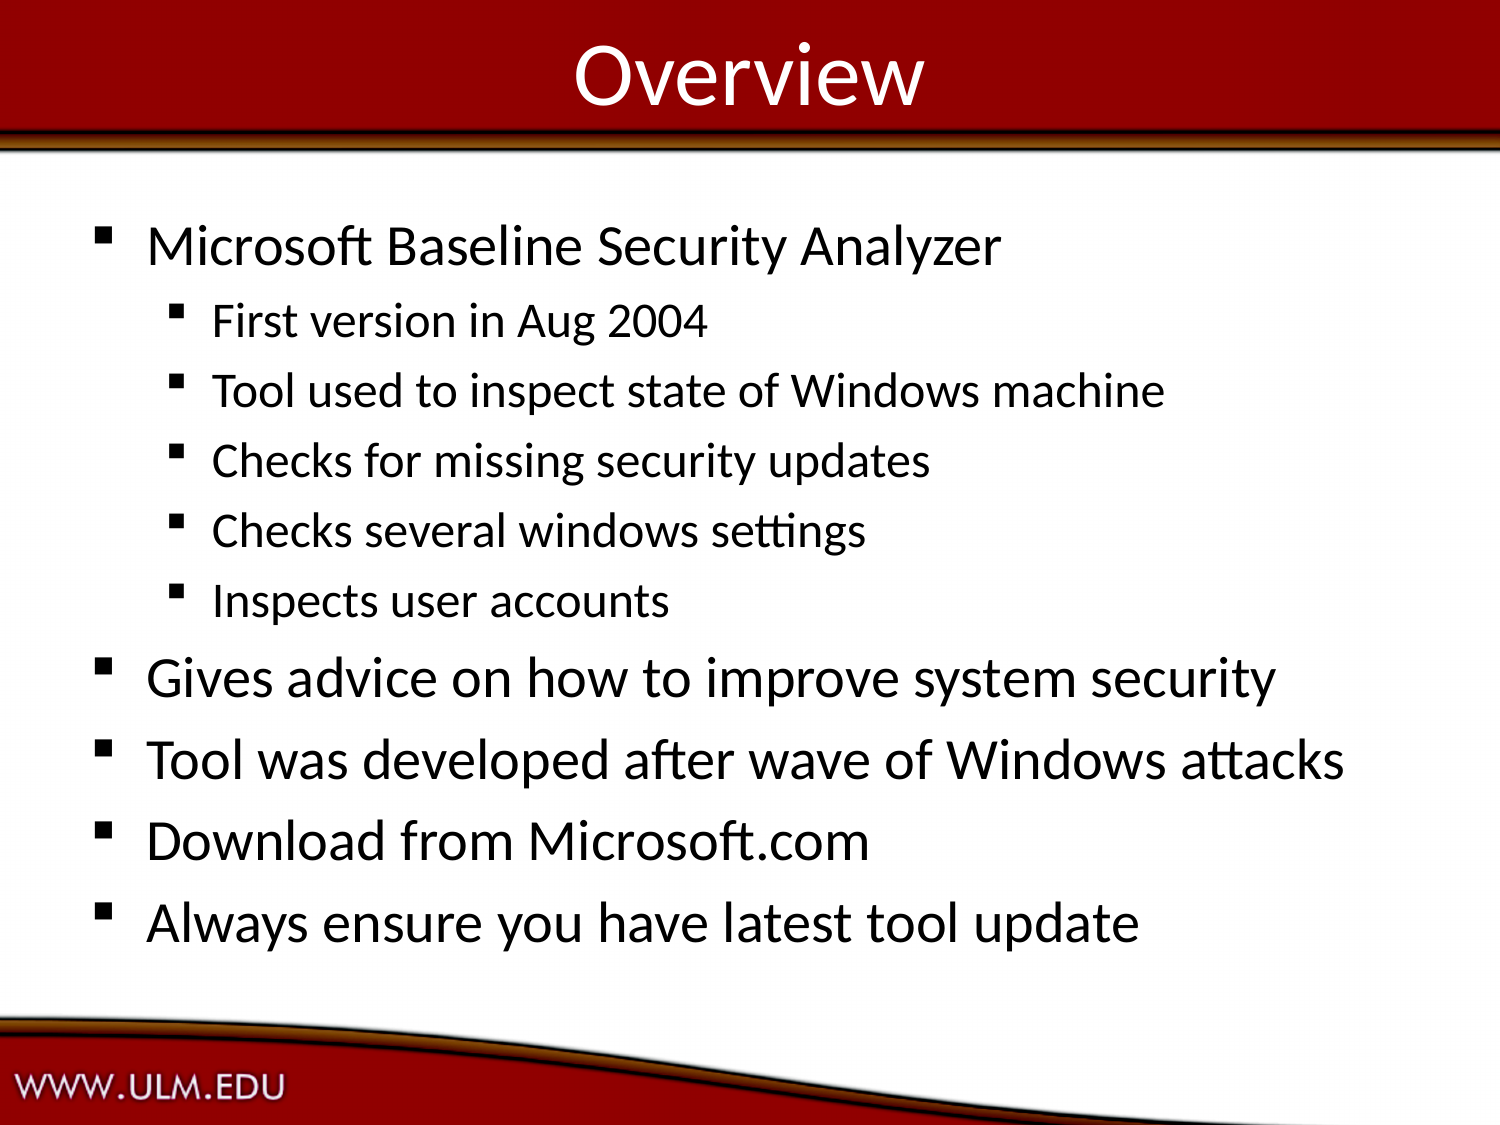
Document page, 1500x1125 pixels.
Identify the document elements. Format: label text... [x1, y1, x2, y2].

picture [0, 0, 1500, 1125]
title Overview [74, 0, 1426, 138]
list Microsoft Baseline Security Analyzer First version in Aug 2004 Tool used to inspect state of Windows machine Checks for missing security updates Checks several windows settings Inspects user accounts Gives advice on how to improve system security Tool was developed after wave of Windows attacks Download from Microsoft.com Always ensure you have latest tool update [74, 199, 1451, 1006]
